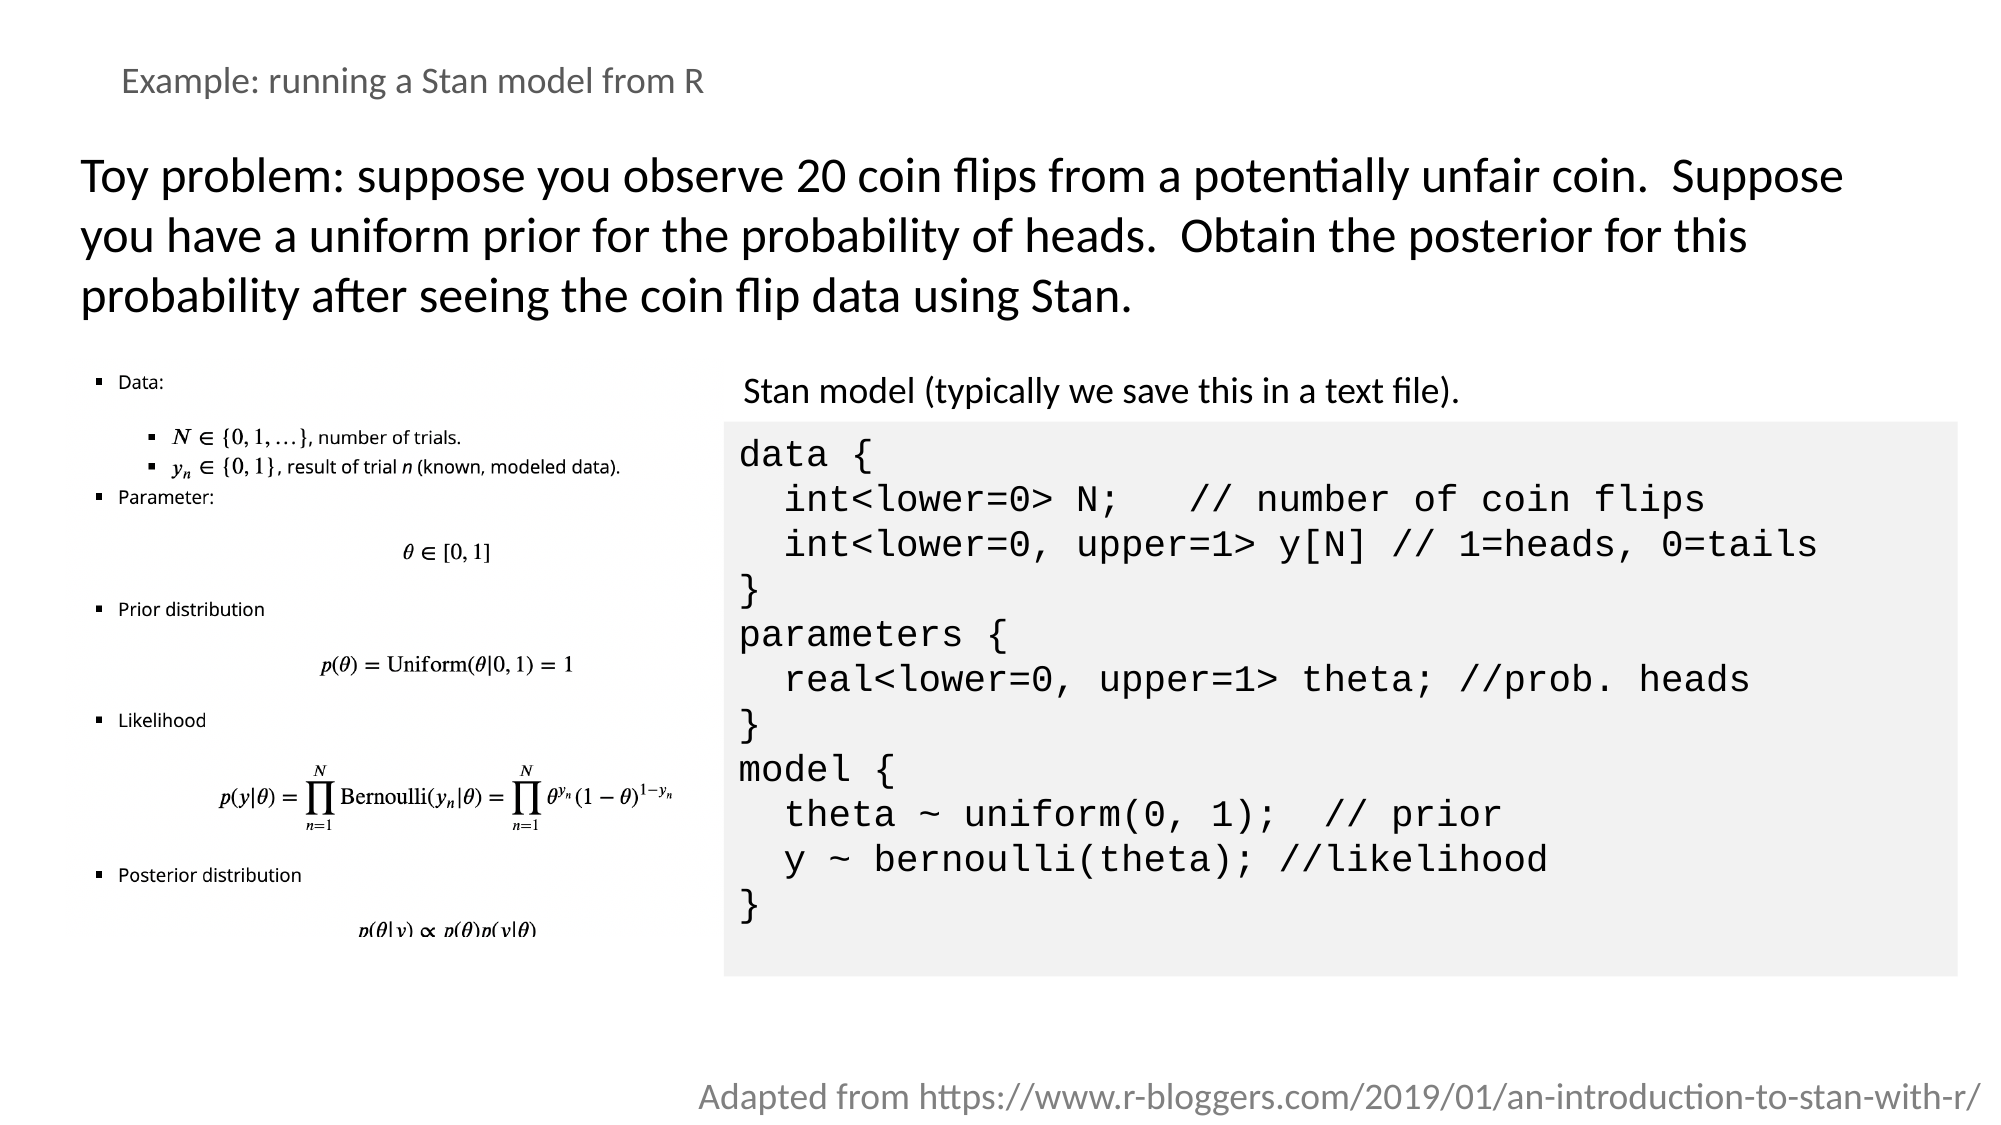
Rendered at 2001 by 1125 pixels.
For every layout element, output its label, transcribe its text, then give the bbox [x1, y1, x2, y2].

text_box Toy problem: suppose you observe 20 coin flips from a potentially unfair coin. Suppose you have a uniform prior for the probability of heads. Obtain the posterior for this probability after seeing the coin flip data using Stan. [65, 135, 1875, 331]
text_box Example: running a Stan model from R [106, 48, 721, 109]
text_box Adapted from https://www.r-bloggers.com/2019/01/an-introduction-to-stan-with-r/ [683, 1064, 1997, 1125]
text_box data { int<lower=0> N; // number of coin flips int<lower=0, upper=1> y[N] // 1=heads, 0=tails } parameters { real<lower=0, upper=1> theta; //prob. heads } model { theta ~ uniform(0, 1); // prior y ~ bernoulli(theta); //likelihood } [723, 421, 1958, 977]
text_box Stan model (typically we save this in a text file). [728, 358, 1476, 419]
picture [65, 358, 724, 937]
